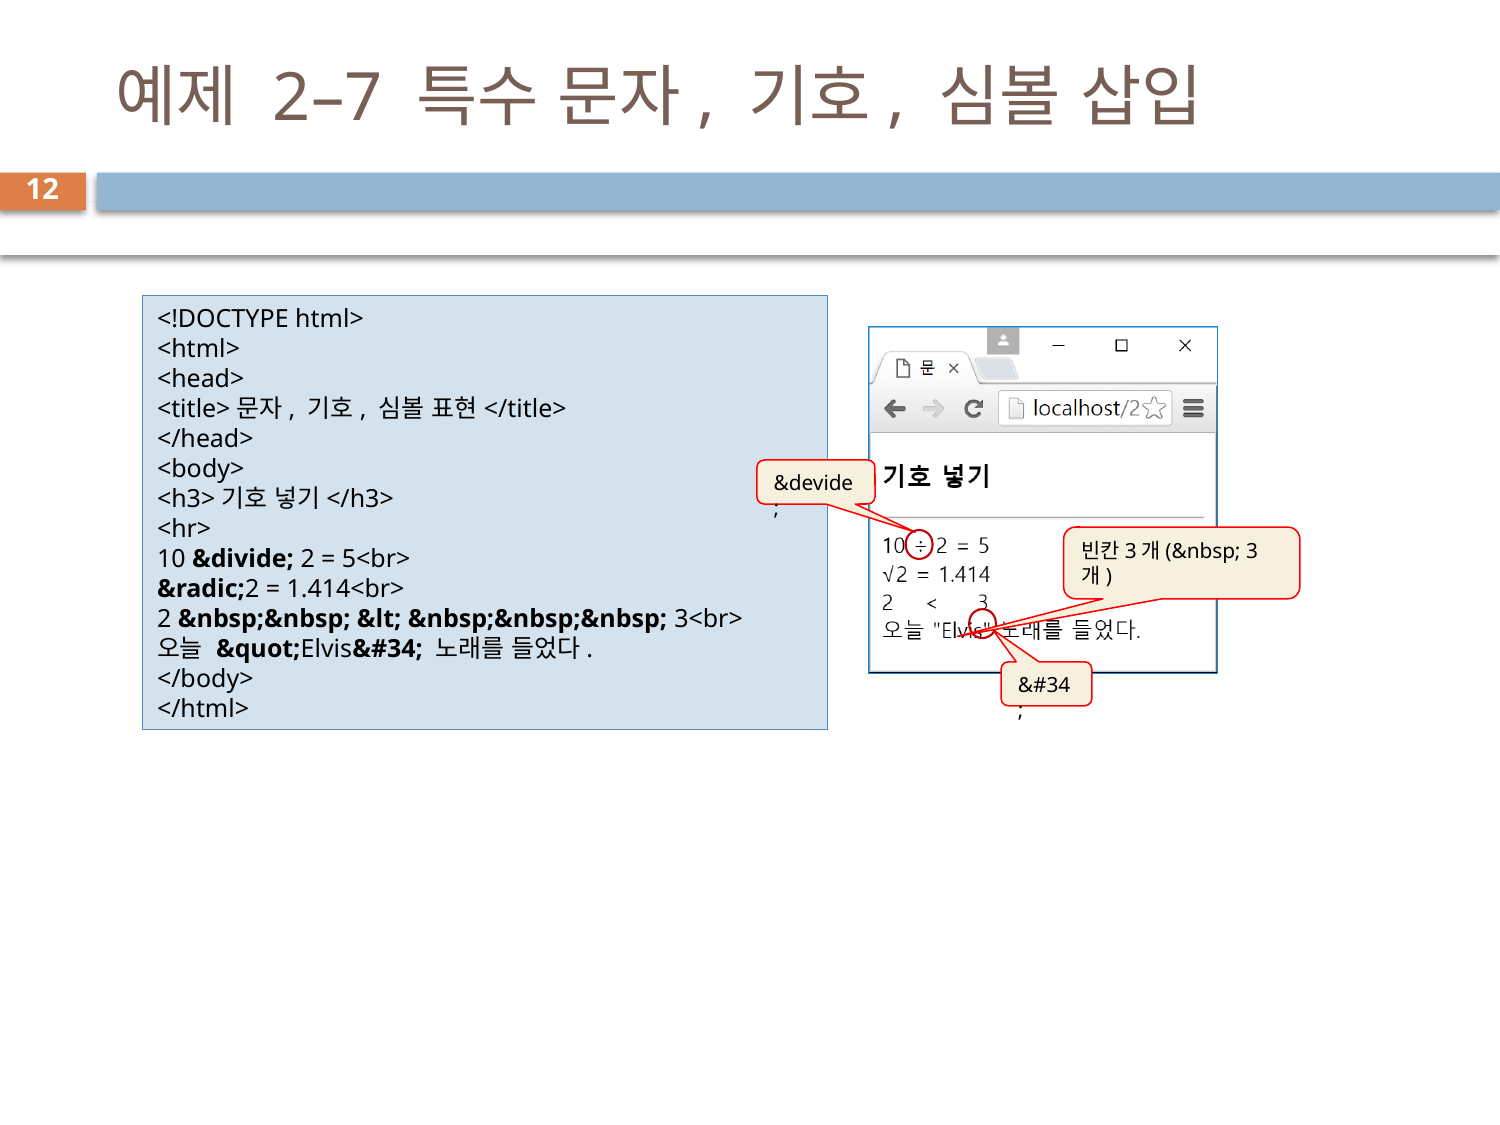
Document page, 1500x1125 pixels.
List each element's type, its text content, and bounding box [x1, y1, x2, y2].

text_box &#34; [1001, 683, 1092, 706]
text_box <!DOCTYPE html> <html> <head> <title>문자, 기호, 심볼 표현</title> </head> <body> <h3>기호 넣기</h3> <hr> 10 &divide; 2 = 5<br> &radic;2 = 1.414<br> 2 &nbsp;&nbsp; &lt; &nbsp;&nbsp;&nbsp; 3<br> 오늘 &quot;Elvis&#34; 노래를 들었다. </body> </html> [142, 295, 828, 730]
title 예제 2–7 특수 문자, 기호, 심볼 삽입 [100, 37, 1438, 149]
slide_number 12 [0, 170, 87, 211]
text_box &devide; [756, 459, 861, 516]
picture [867, 325, 1218, 674]
text_box 빈칸3개(&nbsp; 3개) [1224, 527, 1300, 599]
